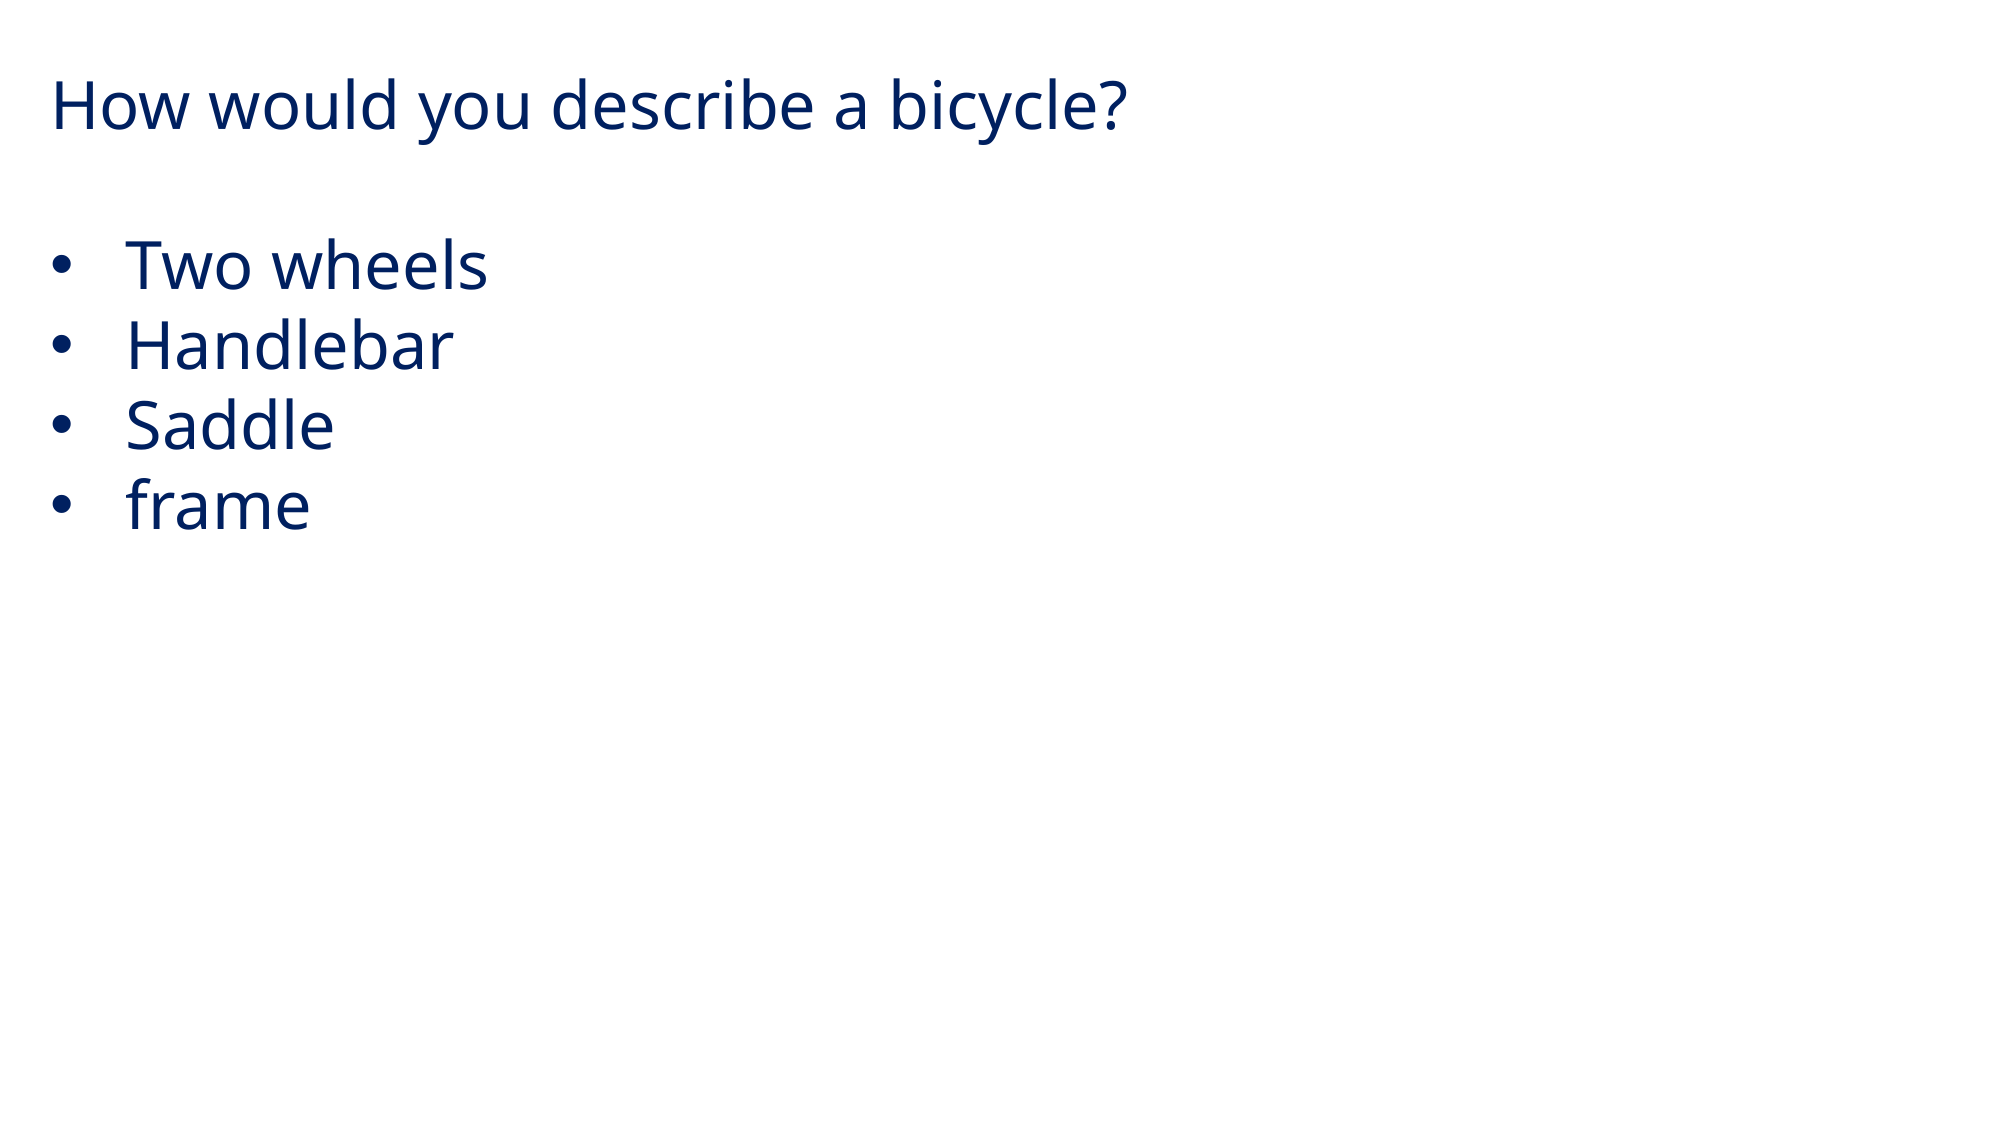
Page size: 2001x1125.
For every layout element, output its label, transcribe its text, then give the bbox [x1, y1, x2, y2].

text_box How would you describe a bicycle? Two wheels Handlebar Saddle frame [35, 55, 1620, 551]
